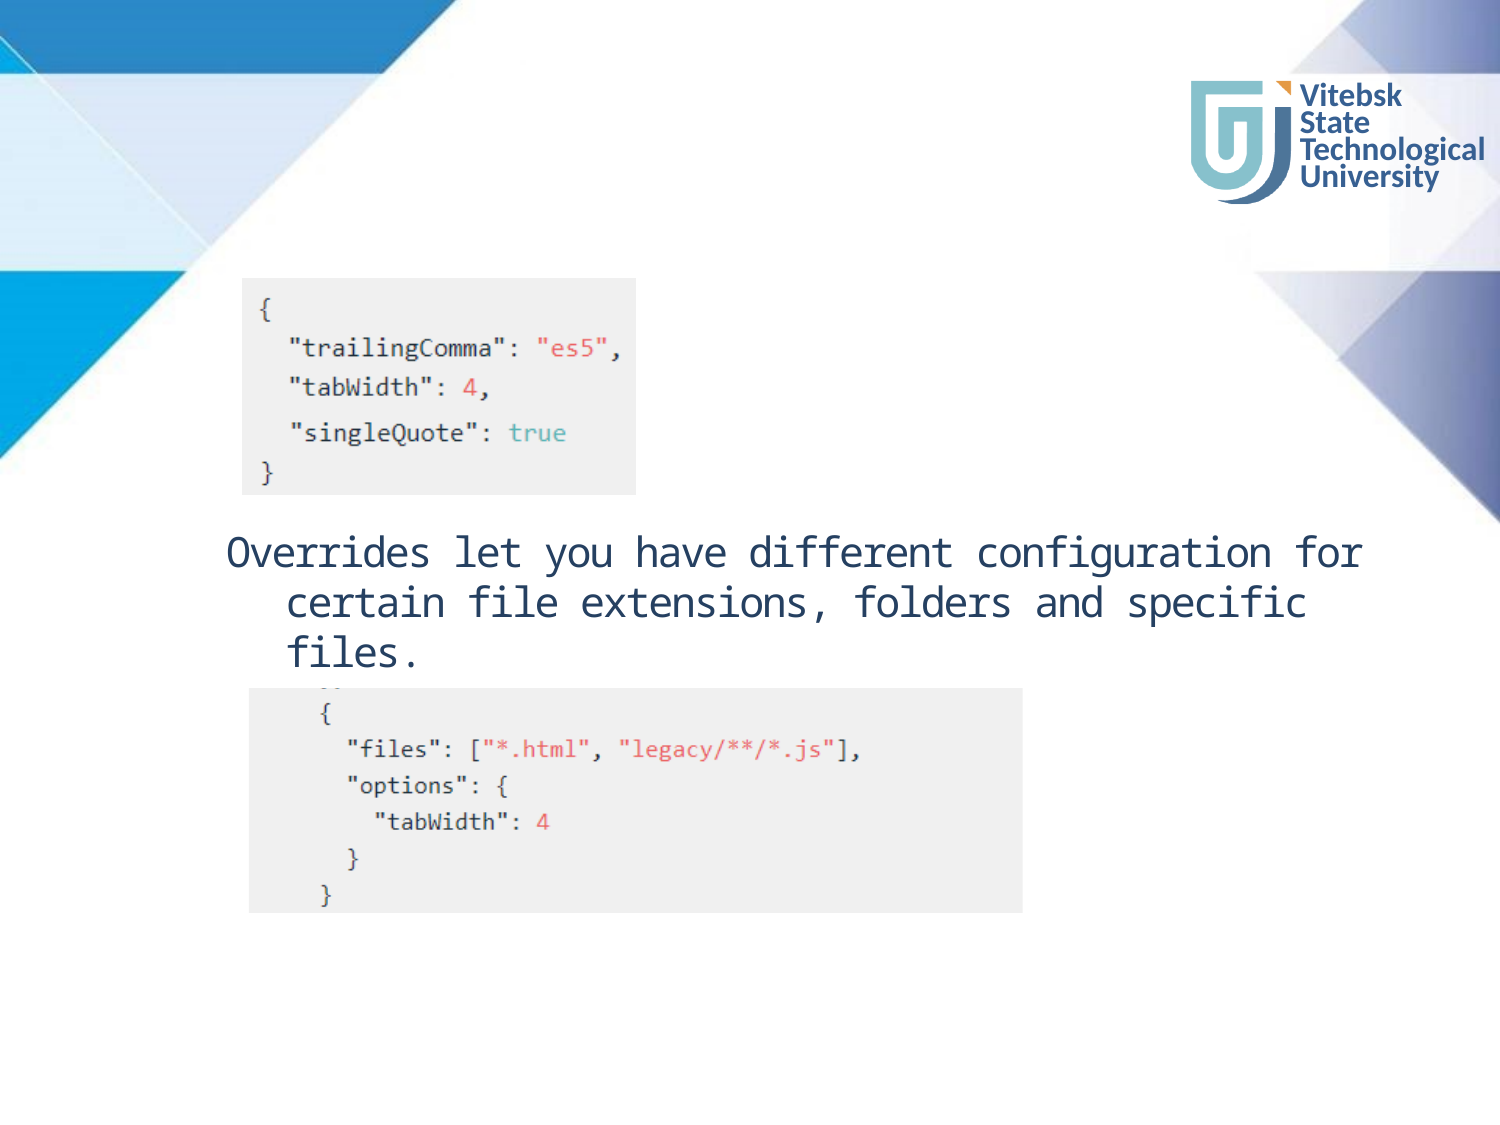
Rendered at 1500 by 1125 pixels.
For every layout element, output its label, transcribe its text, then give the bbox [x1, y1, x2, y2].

picture [0, 0, 1500, 1125]
list Overrides let you have different configuration for certain file extensions, folders and specific files. [210, 518, 1454, 646]
